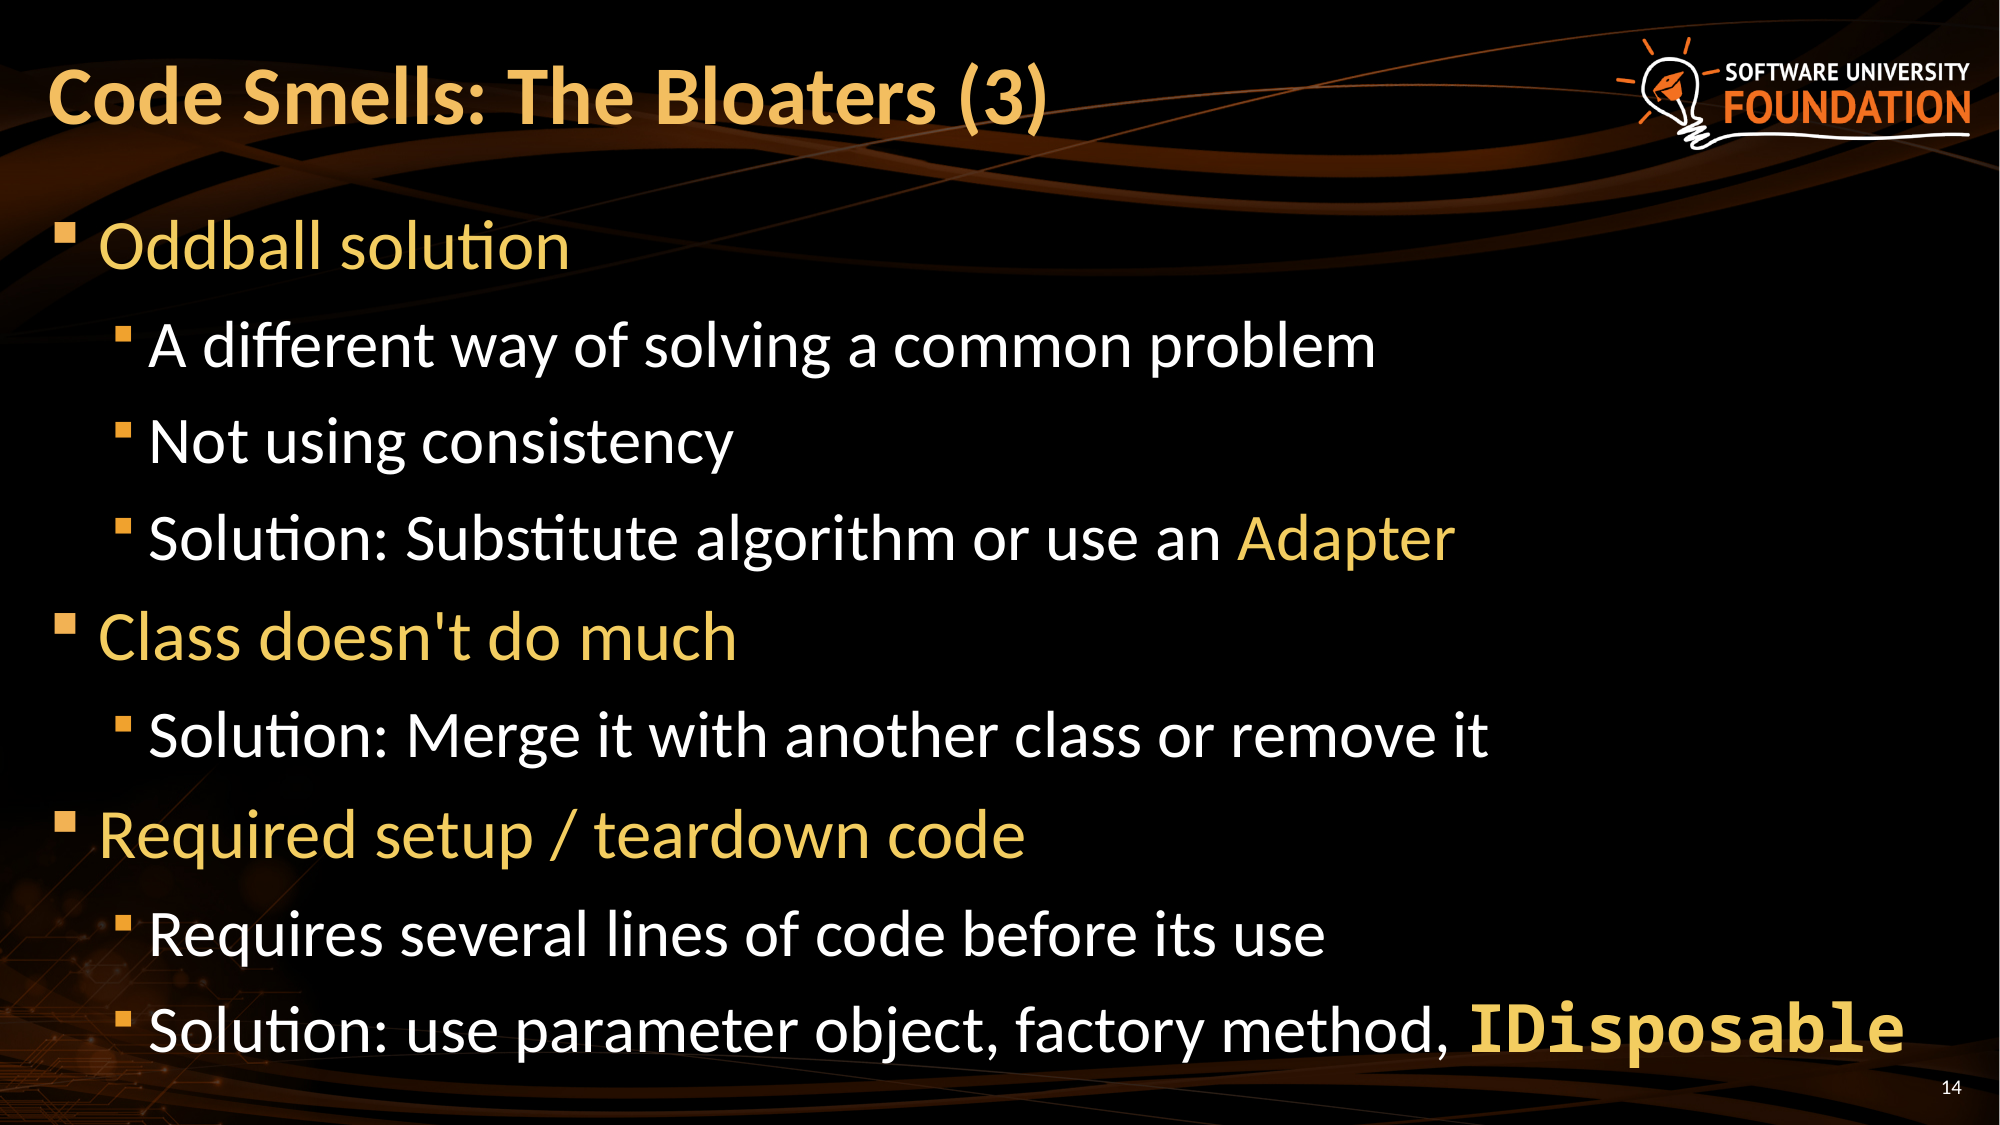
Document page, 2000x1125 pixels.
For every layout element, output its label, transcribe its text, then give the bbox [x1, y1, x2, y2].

picture [0, 0, 2000, 1125]
list Oddball solution A different way of solving a common problem Not using consistency Solution: Substitute algorithm or use an Adapter Class doesn't do much Solution: Merge it with another class or remove it Required setup / teardown code Requires several lines of code before its use Solution: use parameter object, factory method, IDisposable [31, 188, 1968, 1103]
title Code Smells: The Bloaters (3) [30, 6, 1602, 189]
